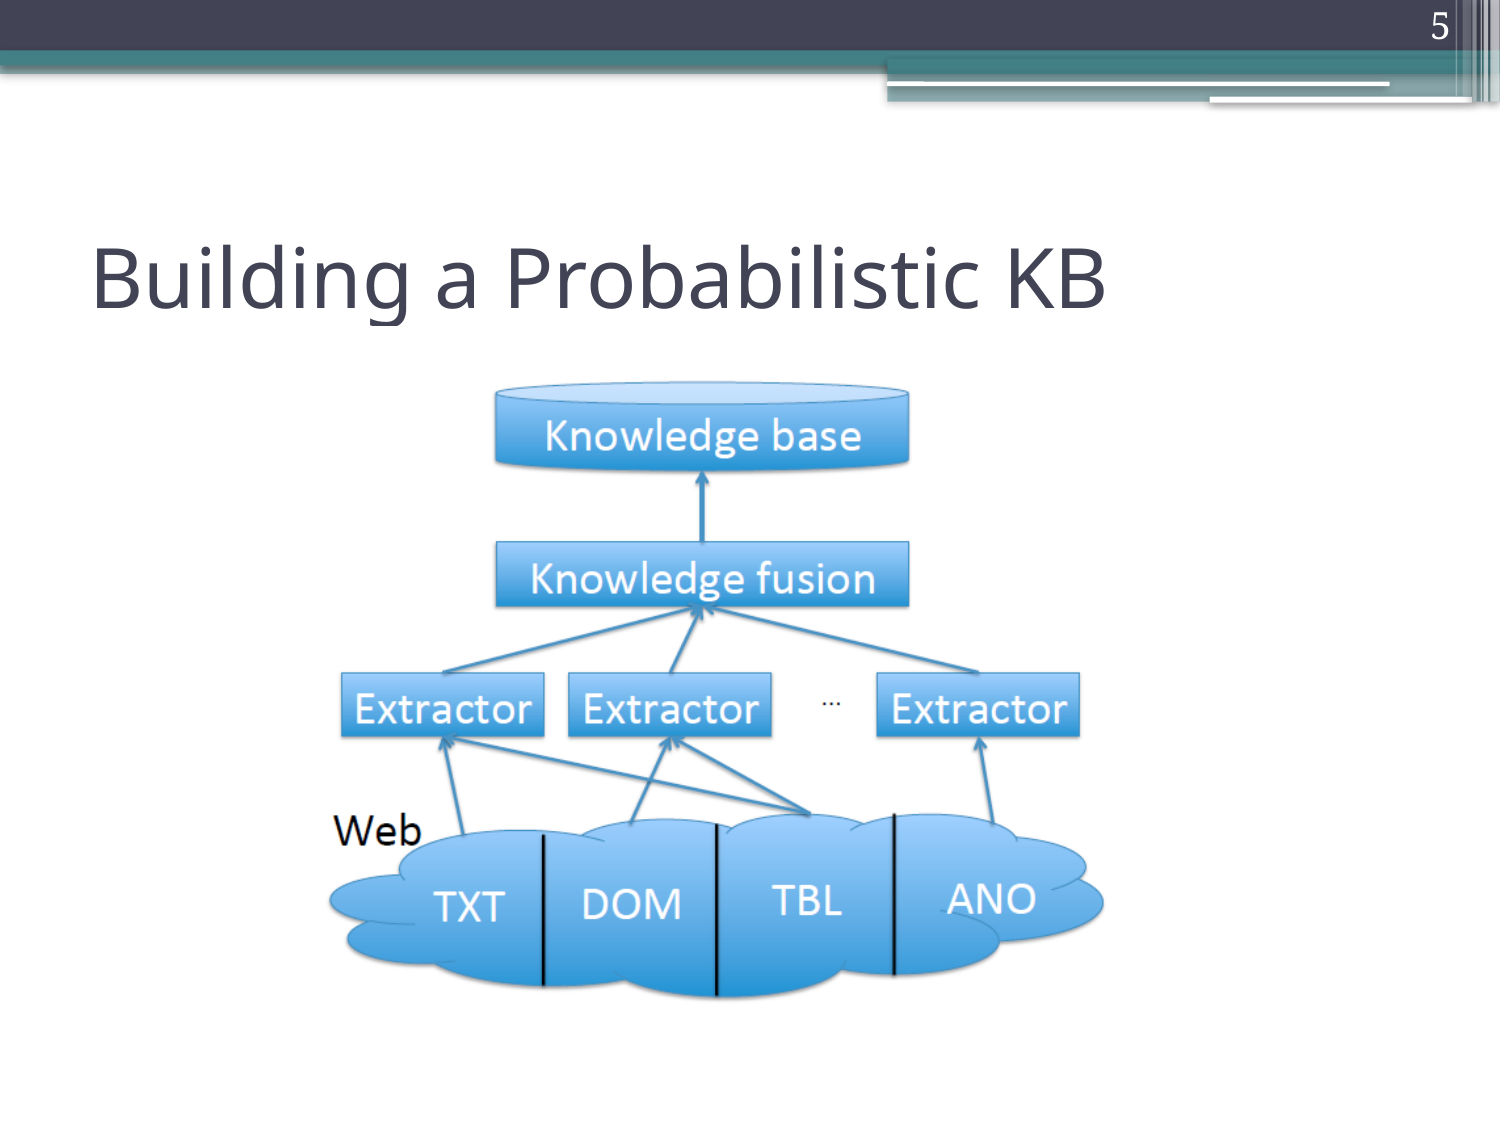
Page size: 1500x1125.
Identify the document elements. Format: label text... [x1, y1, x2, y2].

slide_number 5 [1341, 0, 1466, 61]
title Building a Probabilistic KB [75, 187, 1425, 363]
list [277, 325, 1148, 1036]
